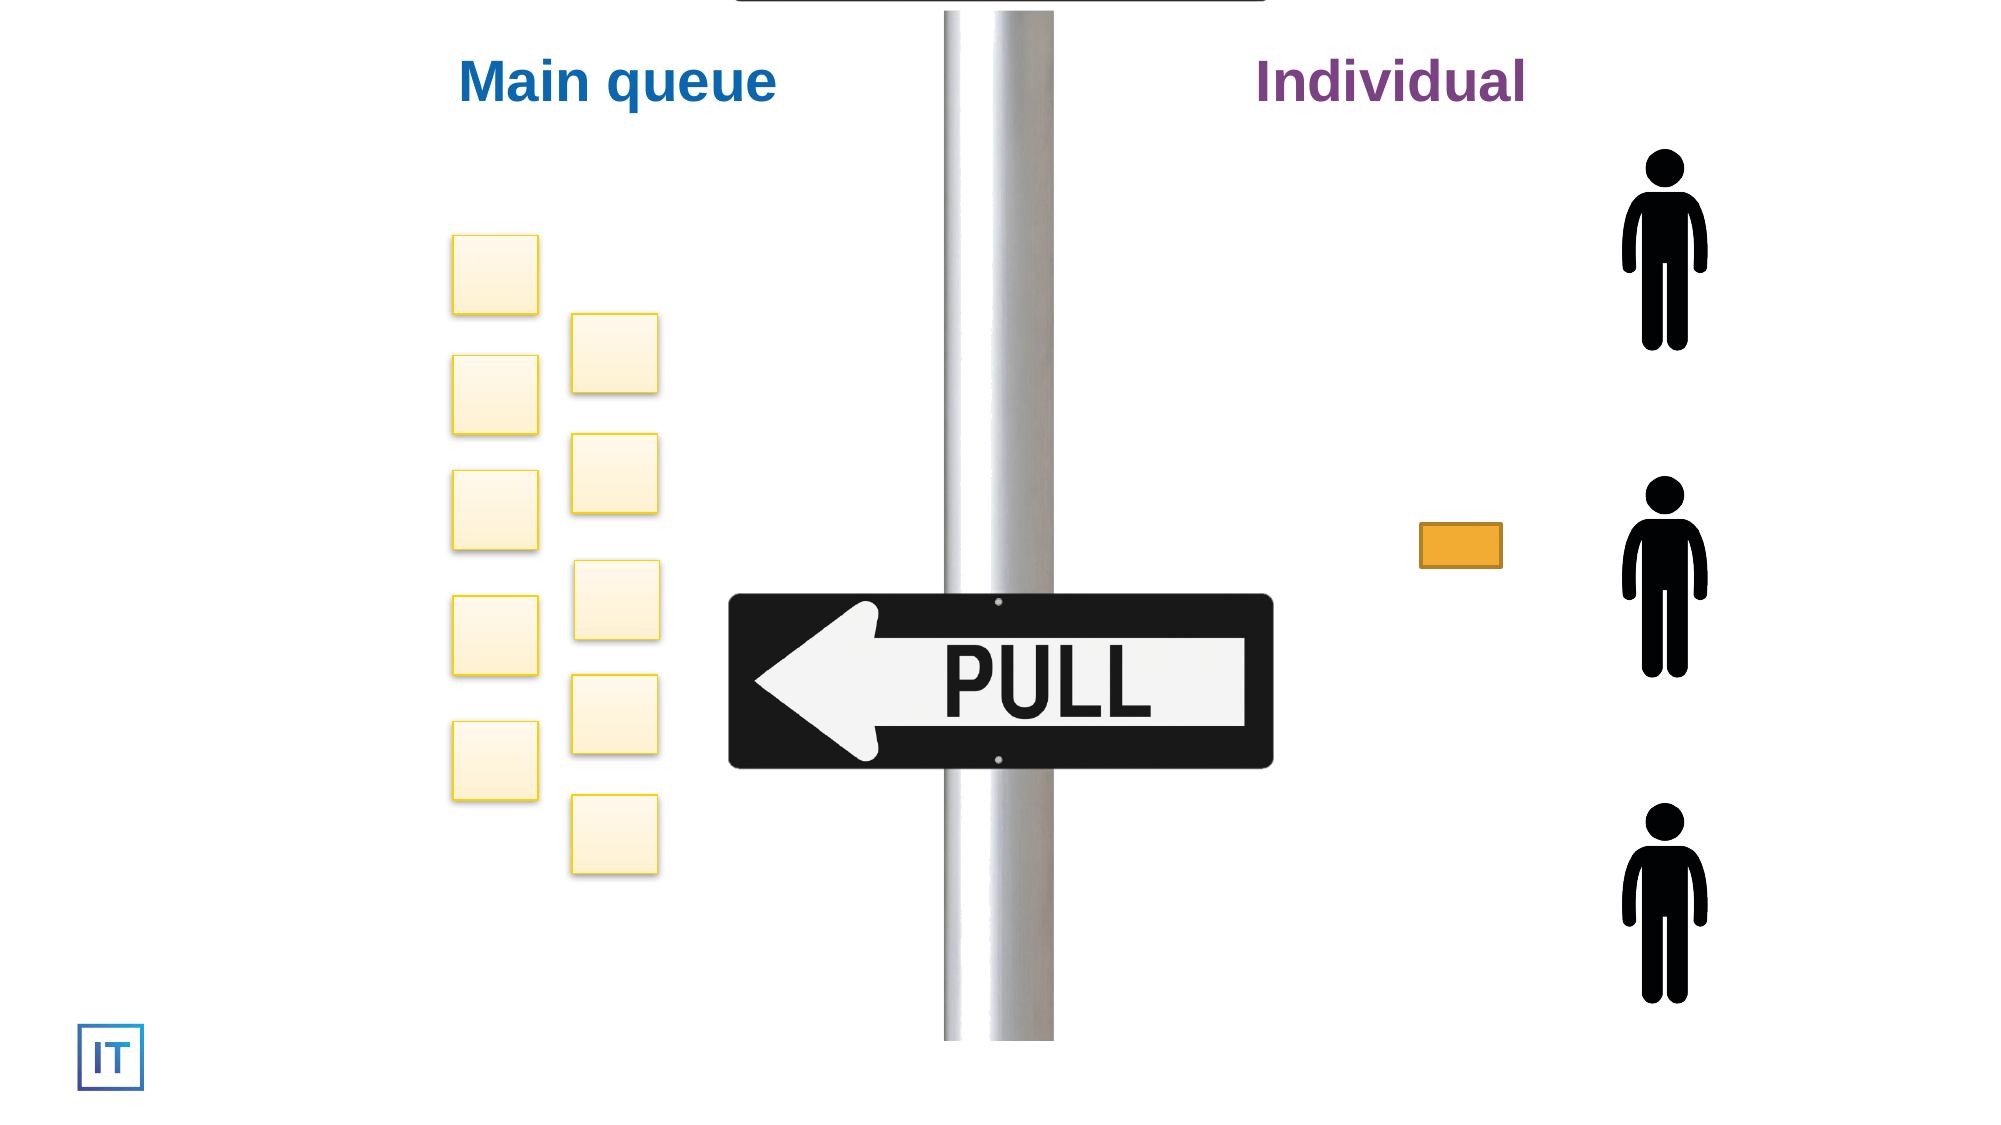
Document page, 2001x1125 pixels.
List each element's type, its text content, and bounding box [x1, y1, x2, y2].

text_box [453, 596, 539, 675]
text_box [453, 235, 539, 314]
text_box [453, 355, 539, 435]
picture [69, 1016, 154, 1098]
text_box [572, 313, 658, 393]
text_box [572, 795, 658, 874]
text_box [572, 434, 658, 513]
text_box Main queue [287, 35, 690, 121]
picture [695, 0, 1304, 589]
text_box [453, 470, 539, 550]
text_box [574, 560, 660, 640]
picture [695, 772, 1304, 1042]
text_box Individual [1309, 35, 1730, 121]
picture [1618, 143, 1713, 354]
picture [1618, 797, 1713, 1008]
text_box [695, 589, 1304, 772]
picture [1618, 470, 1713, 681]
text_box [1419, 522, 1503, 569]
text_box [453, 721, 539, 801]
text_box [572, 674, 658, 754]
